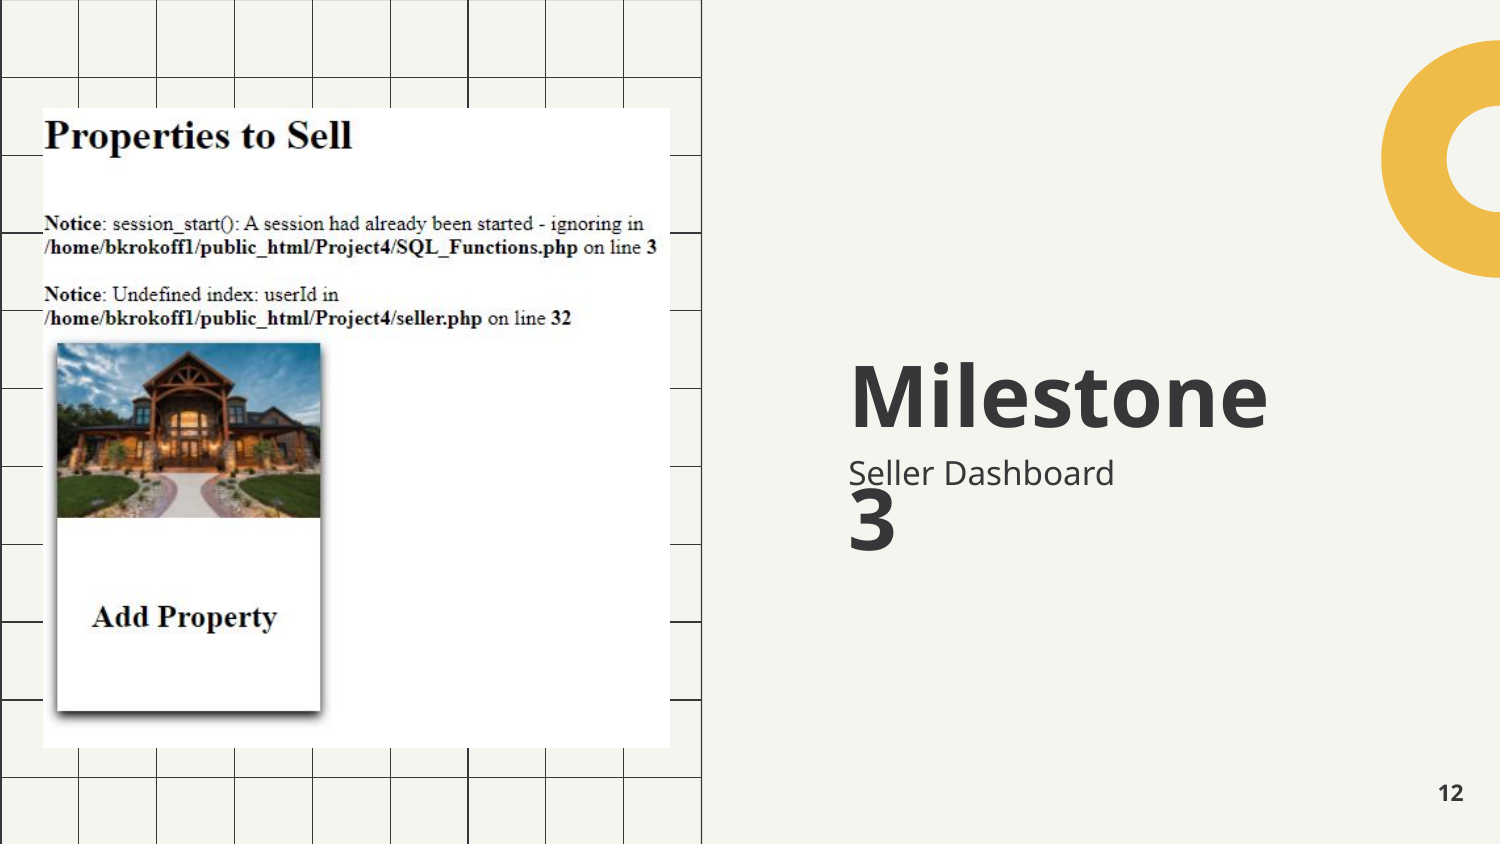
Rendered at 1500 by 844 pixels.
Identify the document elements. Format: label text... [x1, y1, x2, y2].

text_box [848, 321, 1332, 478]
picture [43, 107, 670, 748]
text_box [0, 0, 703, 844]
slide_number ‹#› [1374, 779, 1464, 809]
text_box [1381, 40, 1500, 278]
